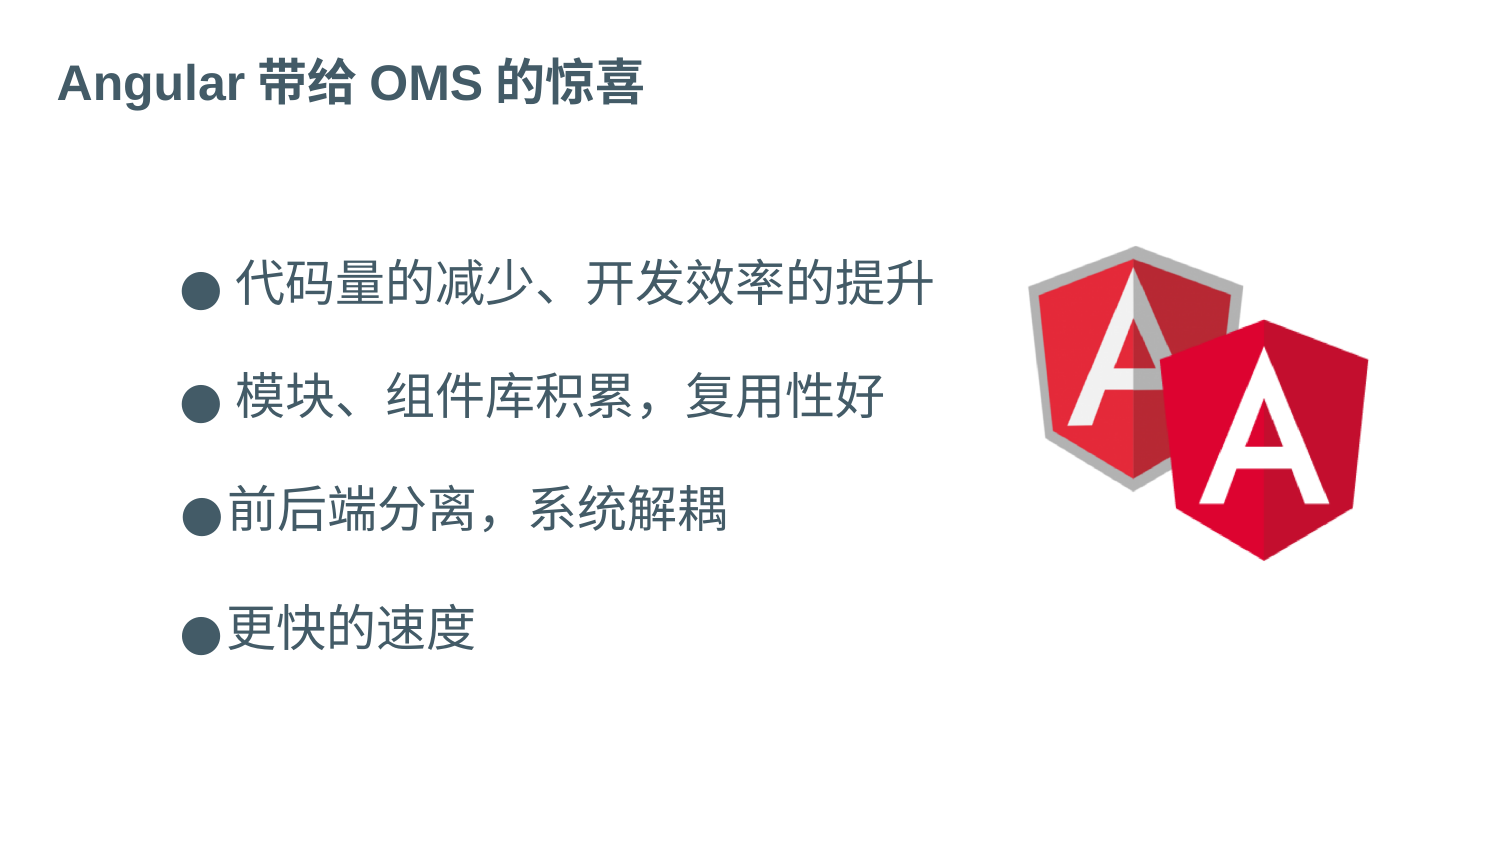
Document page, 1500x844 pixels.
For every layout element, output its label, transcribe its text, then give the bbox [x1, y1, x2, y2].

text_box 更快的速度 [164, 589, 939, 669]
picture [1011, 237, 1377, 569]
title Angular带给OMS的惊喜 [51, 44, 1404, 148]
text_box 代码量的减少、开发效率的提升 [76, 147, 1404, 659]
text_box 模块、组件库积累，复用性好 [76, 357, 905, 437]
text_box 前后端分离，系统解耦 [165, 470, 936, 550]
